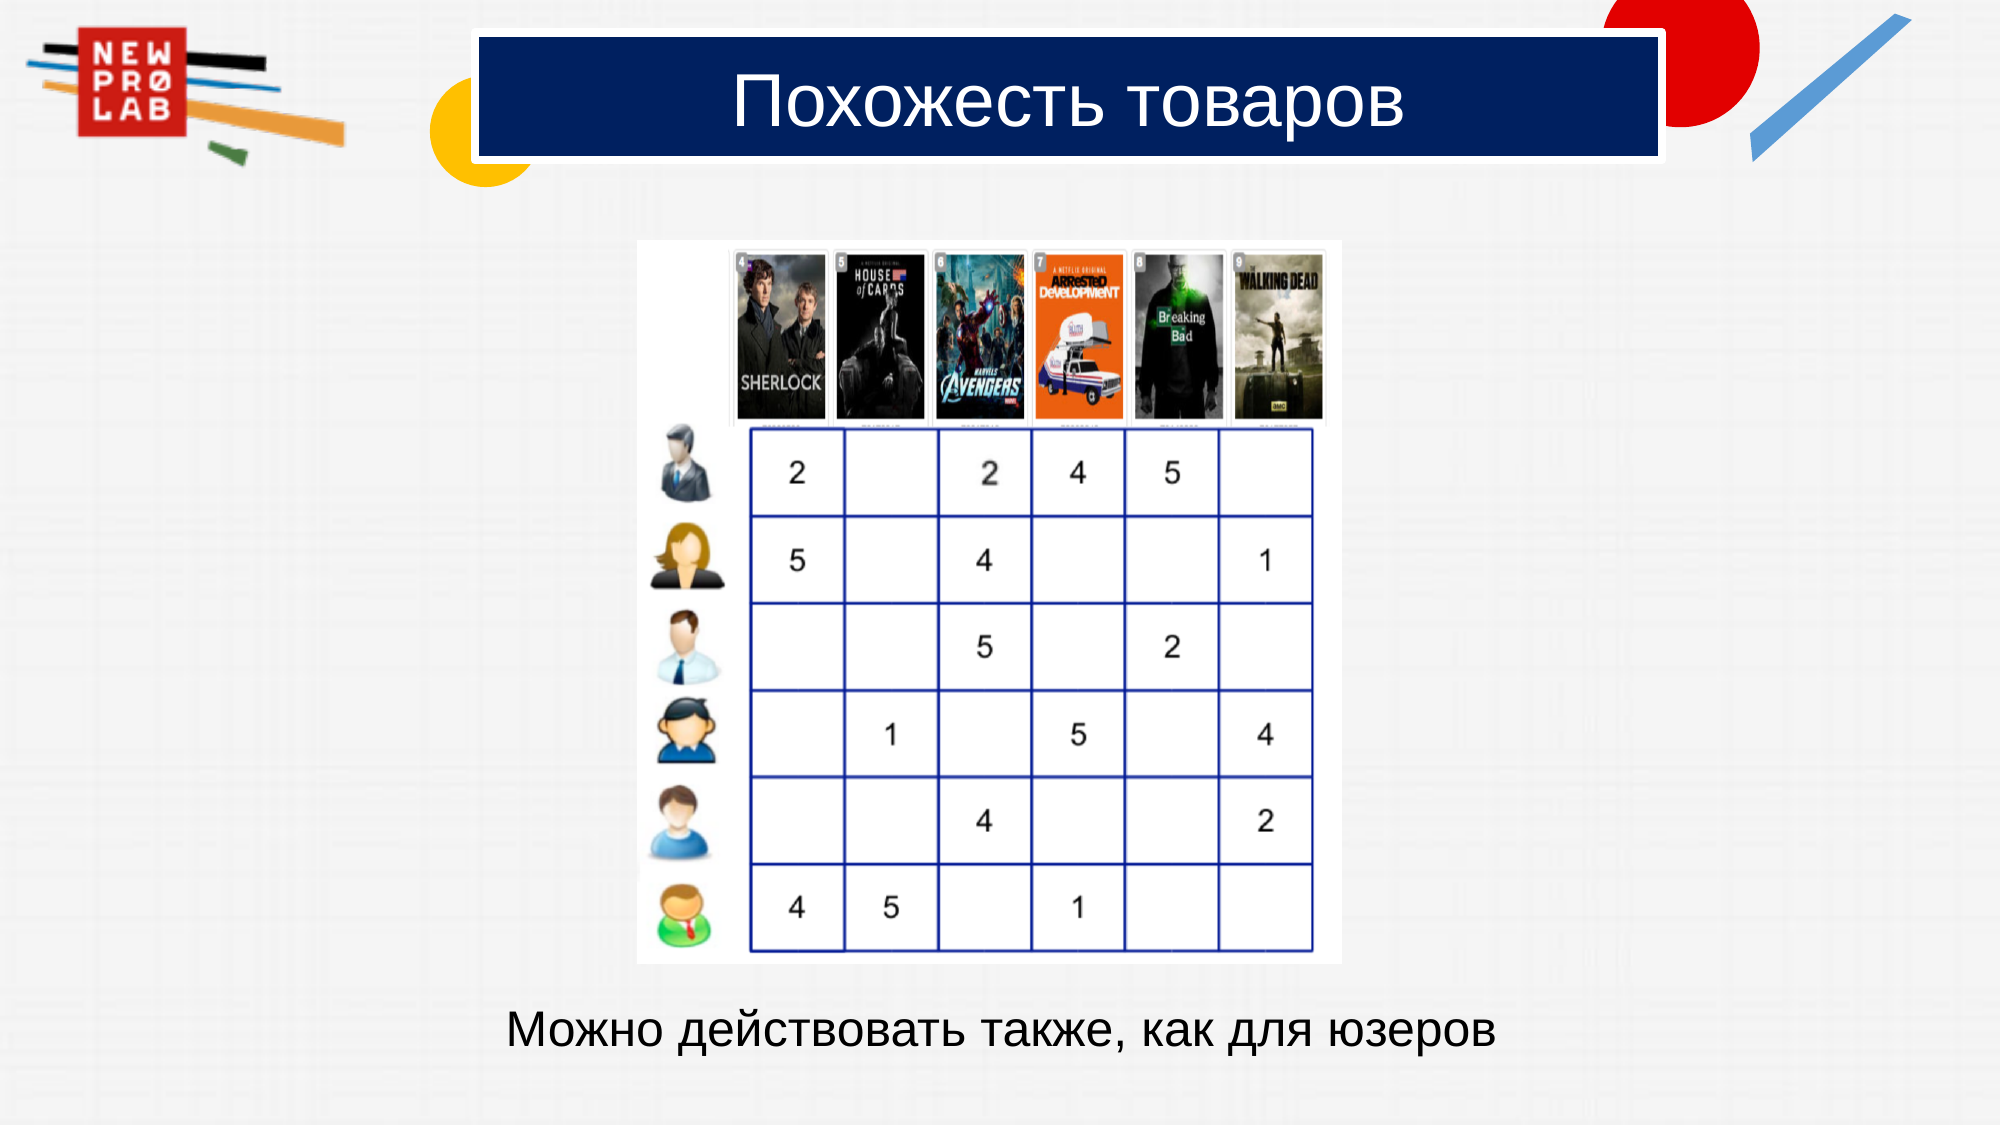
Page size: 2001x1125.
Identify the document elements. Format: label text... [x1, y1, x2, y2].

picture [0, 0, 2000, 1125]
text_box Можно действовать также, как для юзеров [490, 988, 1513, 1064]
title Похожесть товаров [486, 50, 1652, 142]
